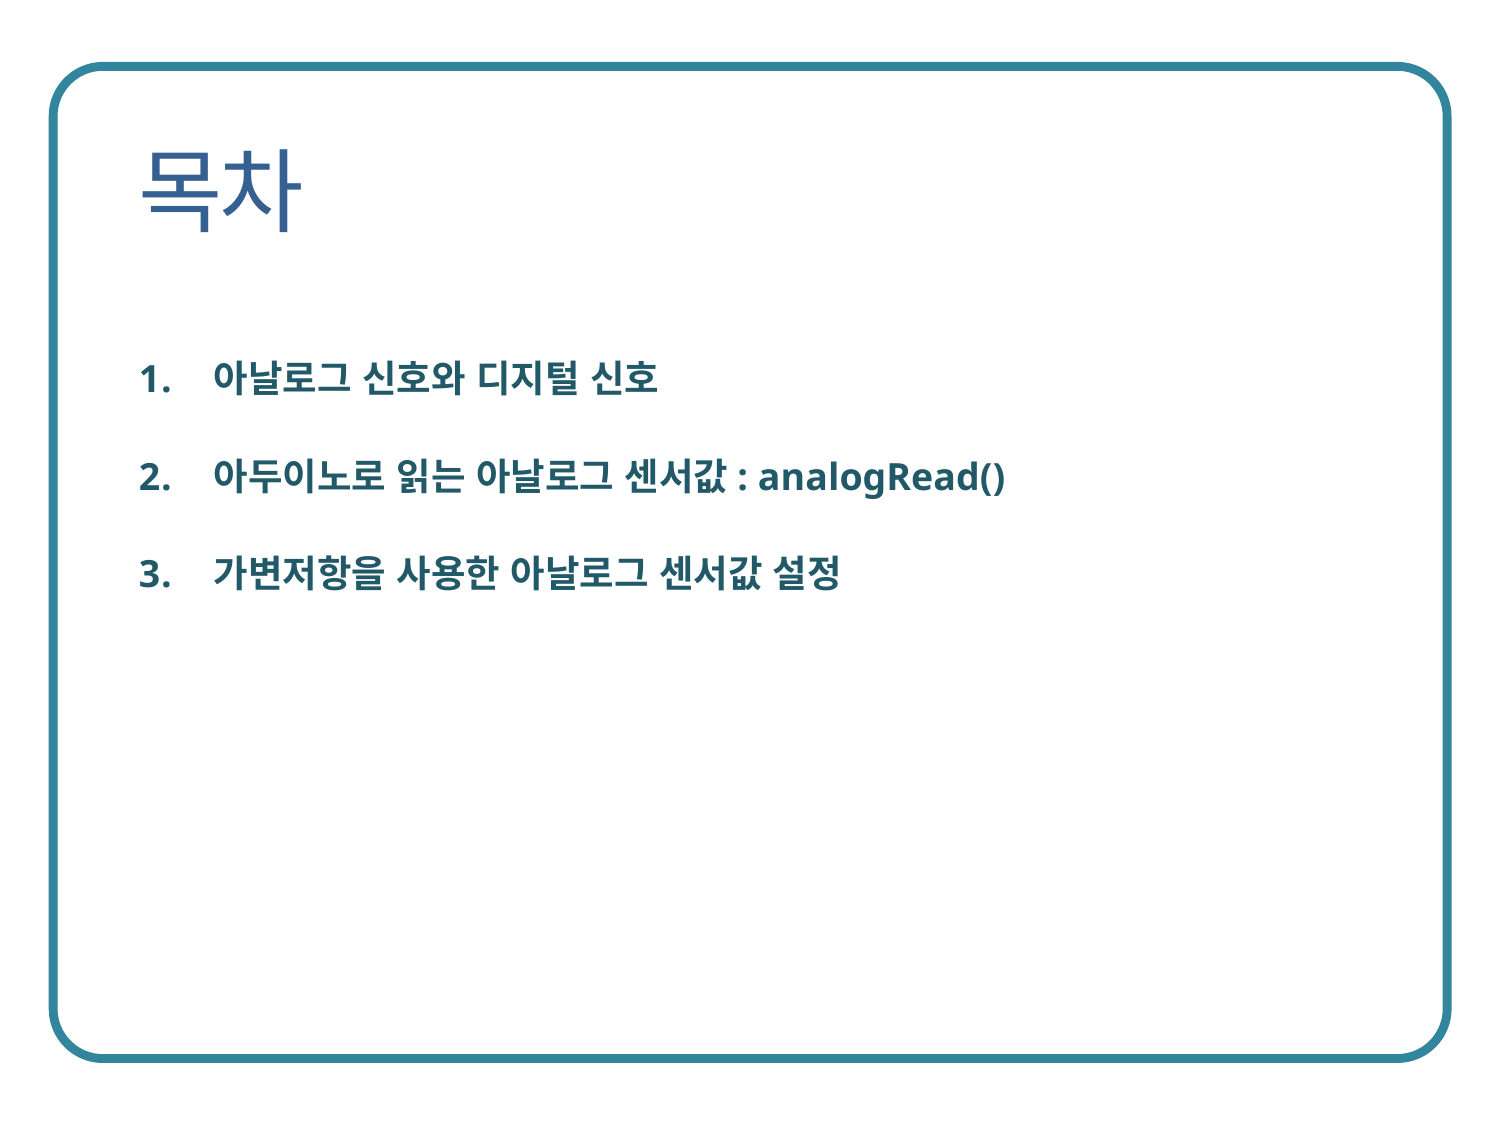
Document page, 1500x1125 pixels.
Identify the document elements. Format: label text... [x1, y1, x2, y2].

list 아날로그 신호와 디지털 신호 아두이노로 읽는 아날로그 센서값: analogRead() 가변저항을 사용한 아날로그 센서값 설정 [123, 302, 1388, 976]
